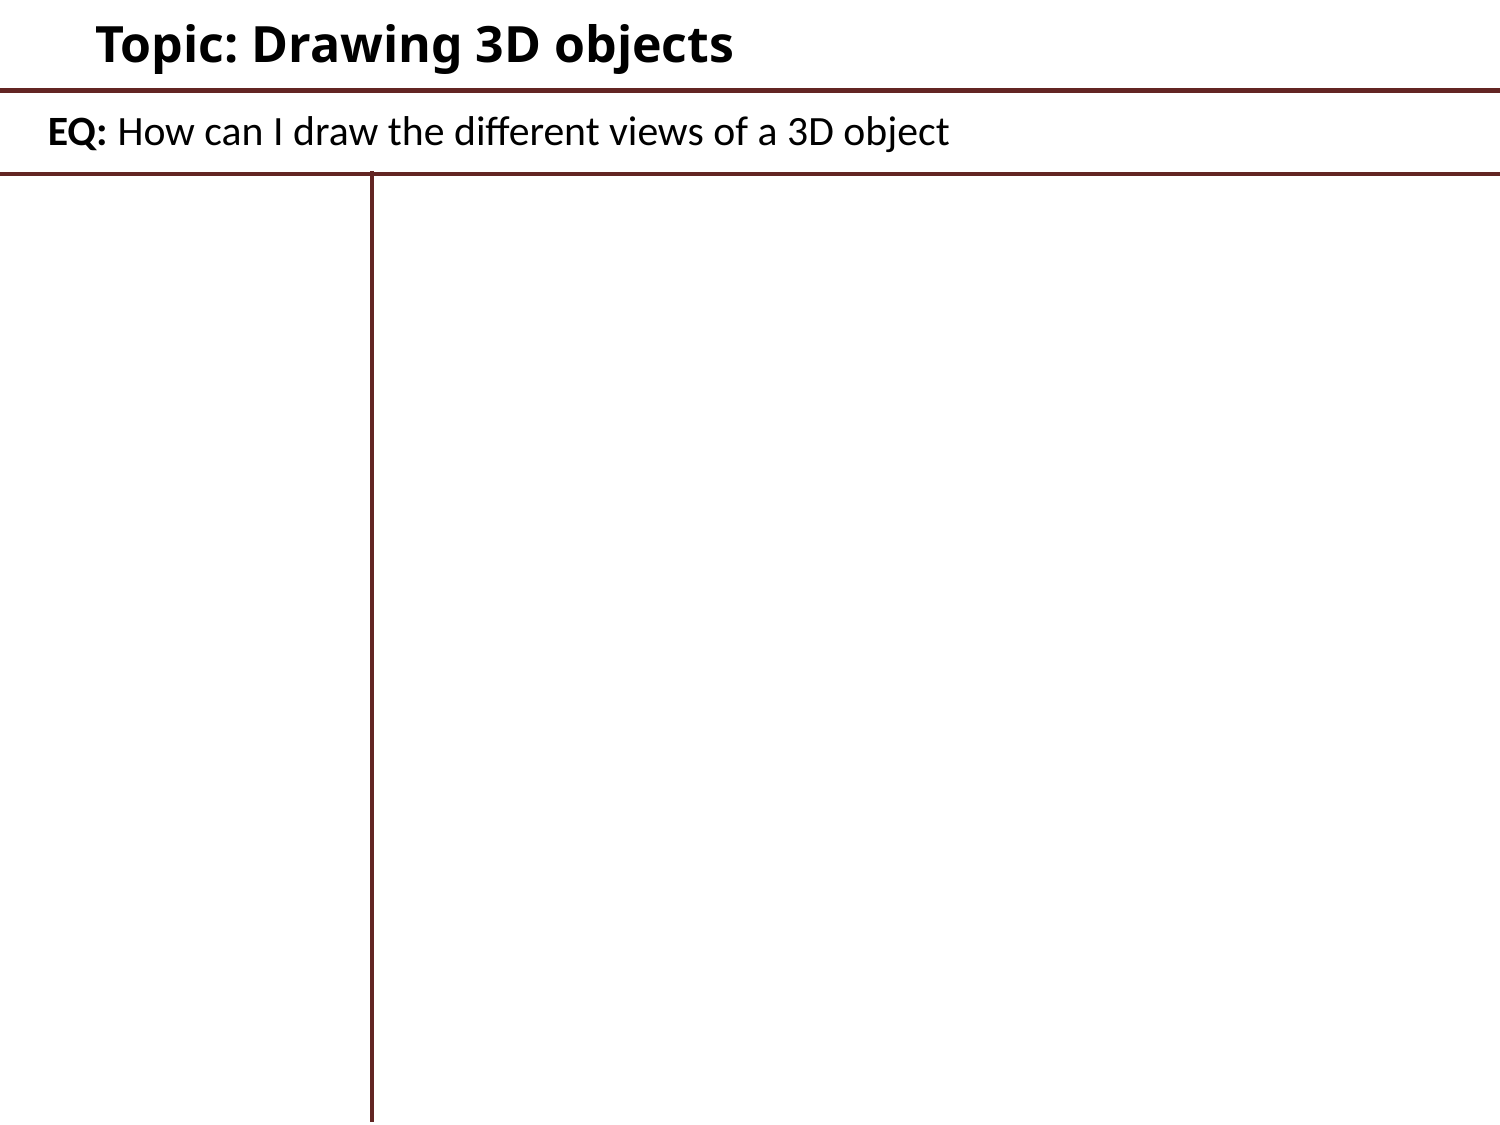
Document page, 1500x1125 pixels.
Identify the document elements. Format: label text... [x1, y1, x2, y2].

text_box Topic: Drawing 3D objects [80, 4, 750, 80]
text_box EQ: How can I draw the different views of a 3D object [33, 100, 966, 162]
